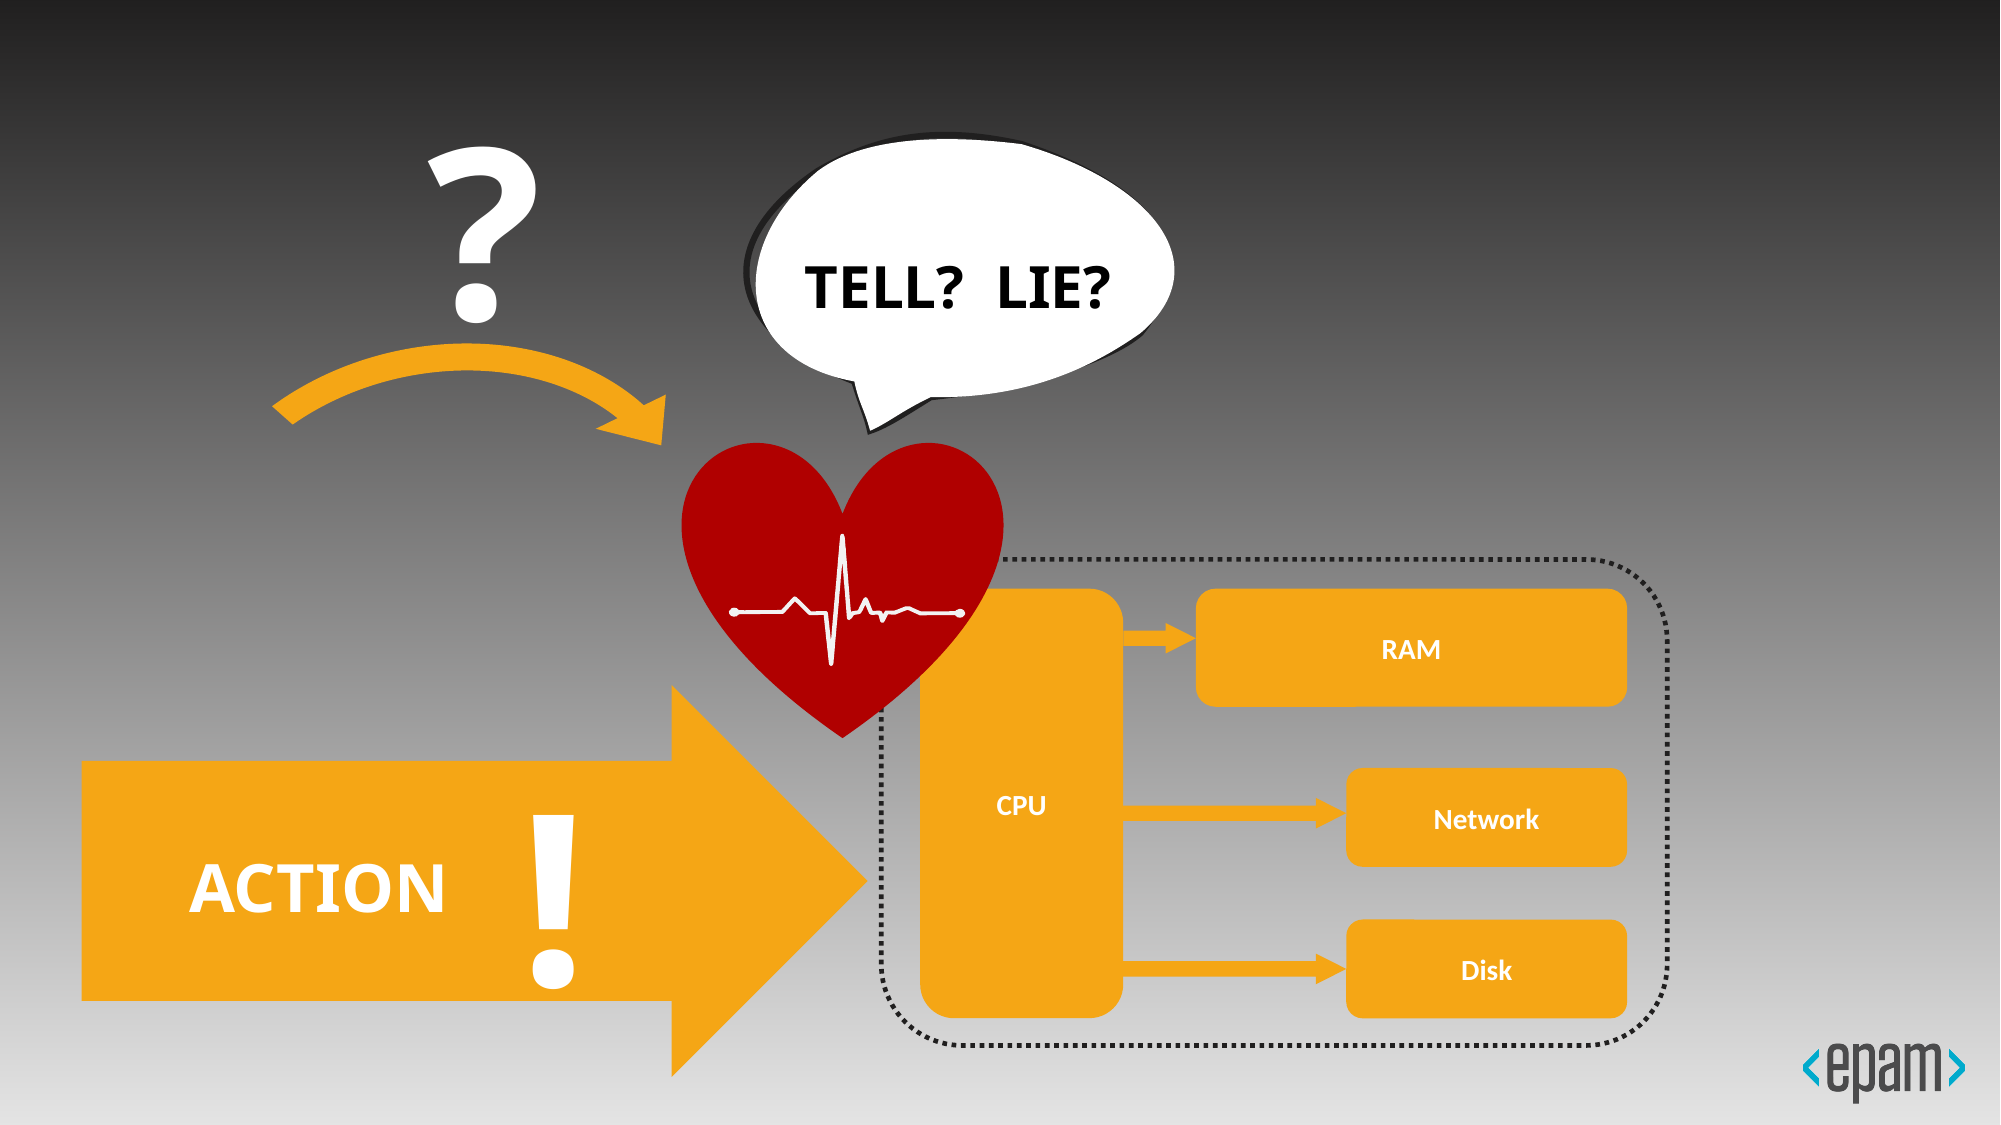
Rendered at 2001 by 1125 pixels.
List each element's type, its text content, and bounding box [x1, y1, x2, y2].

text_box ? [413, 73, 561, 356]
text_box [682, 439, 1668, 1046]
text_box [81, 684, 868, 1077]
picture [1796, 1042, 1972, 1105]
text_box TELL? LIE? [745, 133, 1175, 433]
text_box ? [421, 372, 512, 376]
text_box [270, 342, 667, 447]
